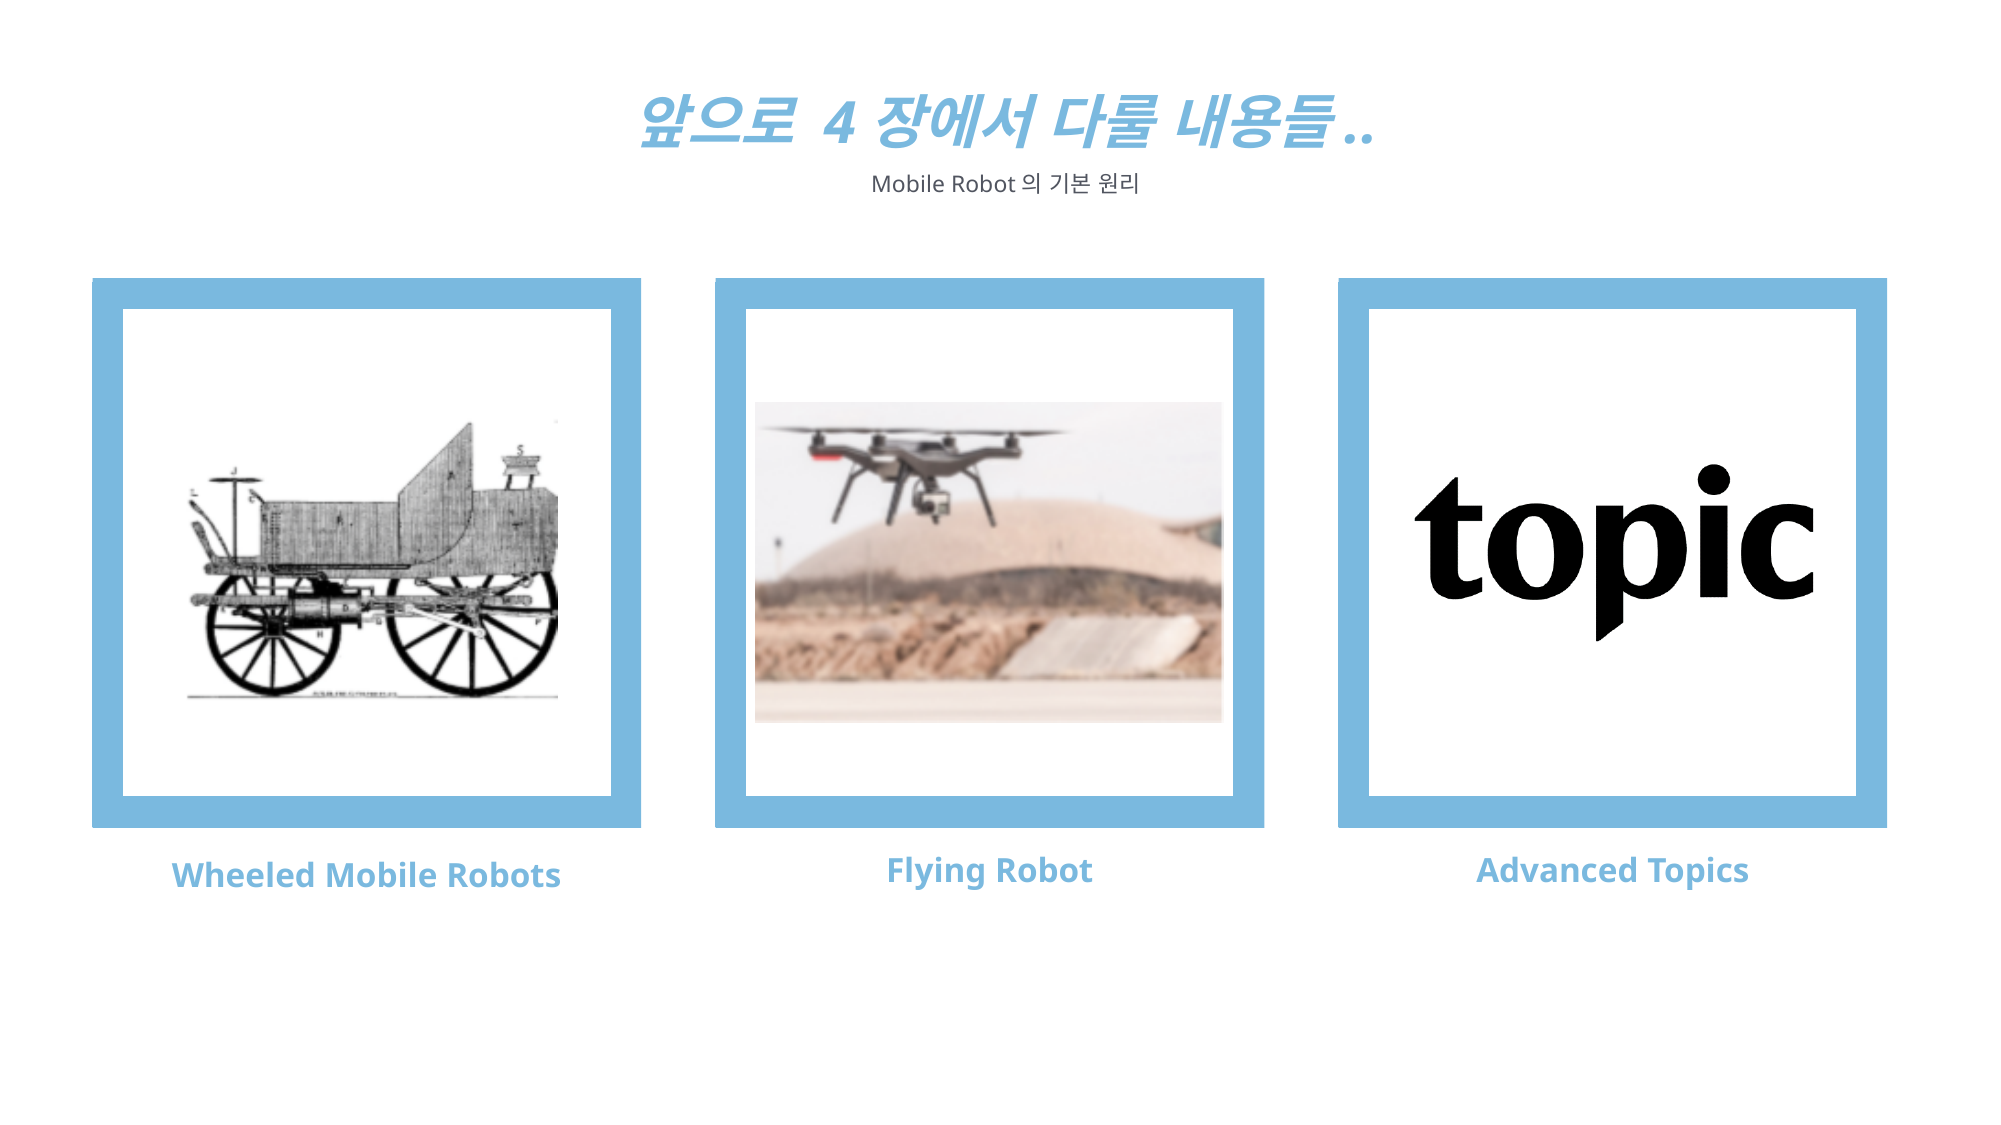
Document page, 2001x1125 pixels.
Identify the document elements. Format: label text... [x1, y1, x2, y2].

text_box 앞으로 4장에서 다룰 내용들.. Mobile Robot의 기본 원리 [553, 43, 1459, 204]
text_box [715, 278, 1265, 828]
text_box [92, 278, 642, 828]
text_box Wheeled Mobile Robots [142, 828, 592, 902]
picture [755, 402, 1224, 723]
text_box Advanced Topics [1388, 828, 1838, 897]
text_box Flying Robot [765, 828, 1215, 897]
picture [151, 363, 558, 713]
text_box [1338, 278, 1888, 828]
picture [1374, 393, 1852, 712]
